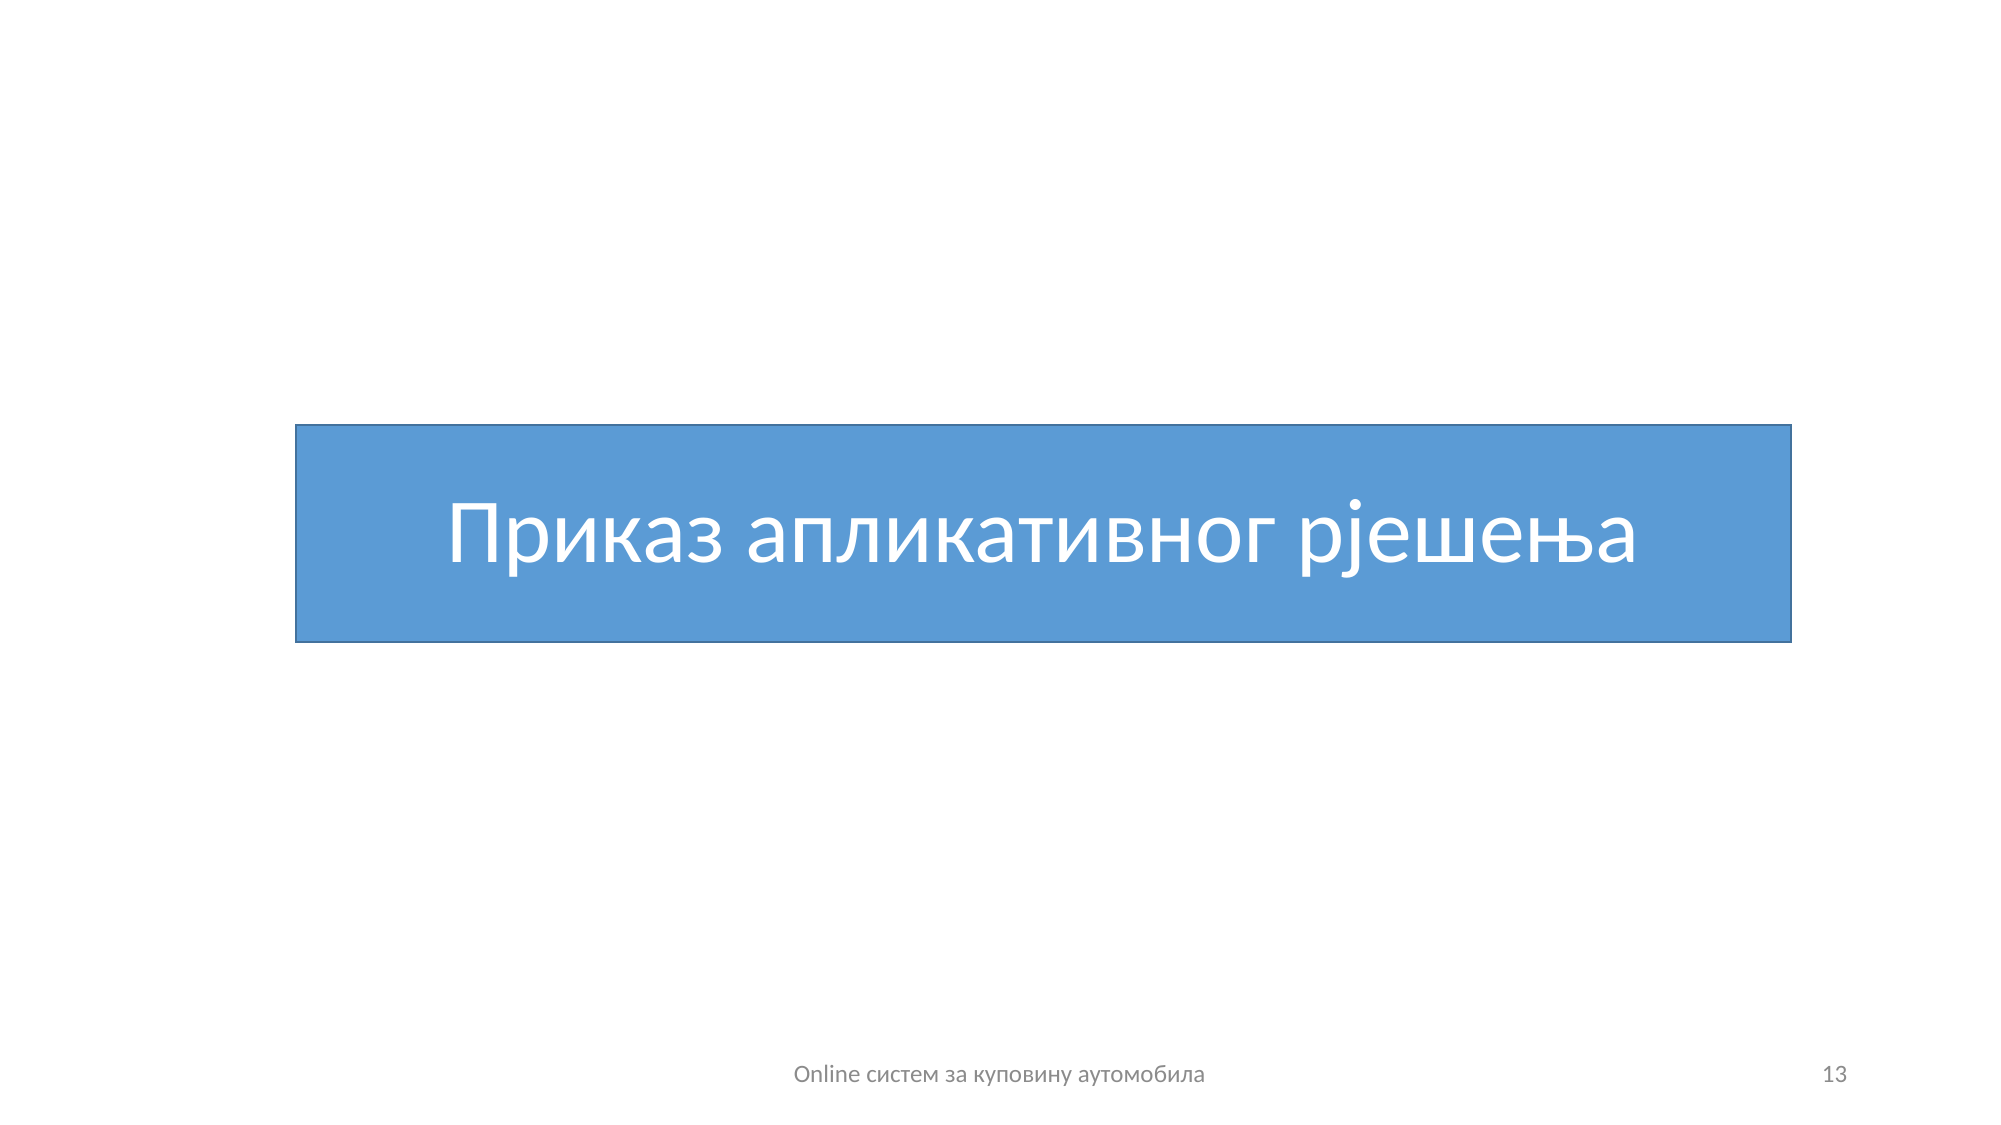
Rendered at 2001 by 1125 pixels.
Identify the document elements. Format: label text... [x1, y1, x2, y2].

footer Online систем за куповину аутомобила [662, 1042, 1338, 1103]
slide_number 13 [1412, 1042, 1863, 1103]
title Приказ апликативног рјешења [295, 424, 1792, 643]
